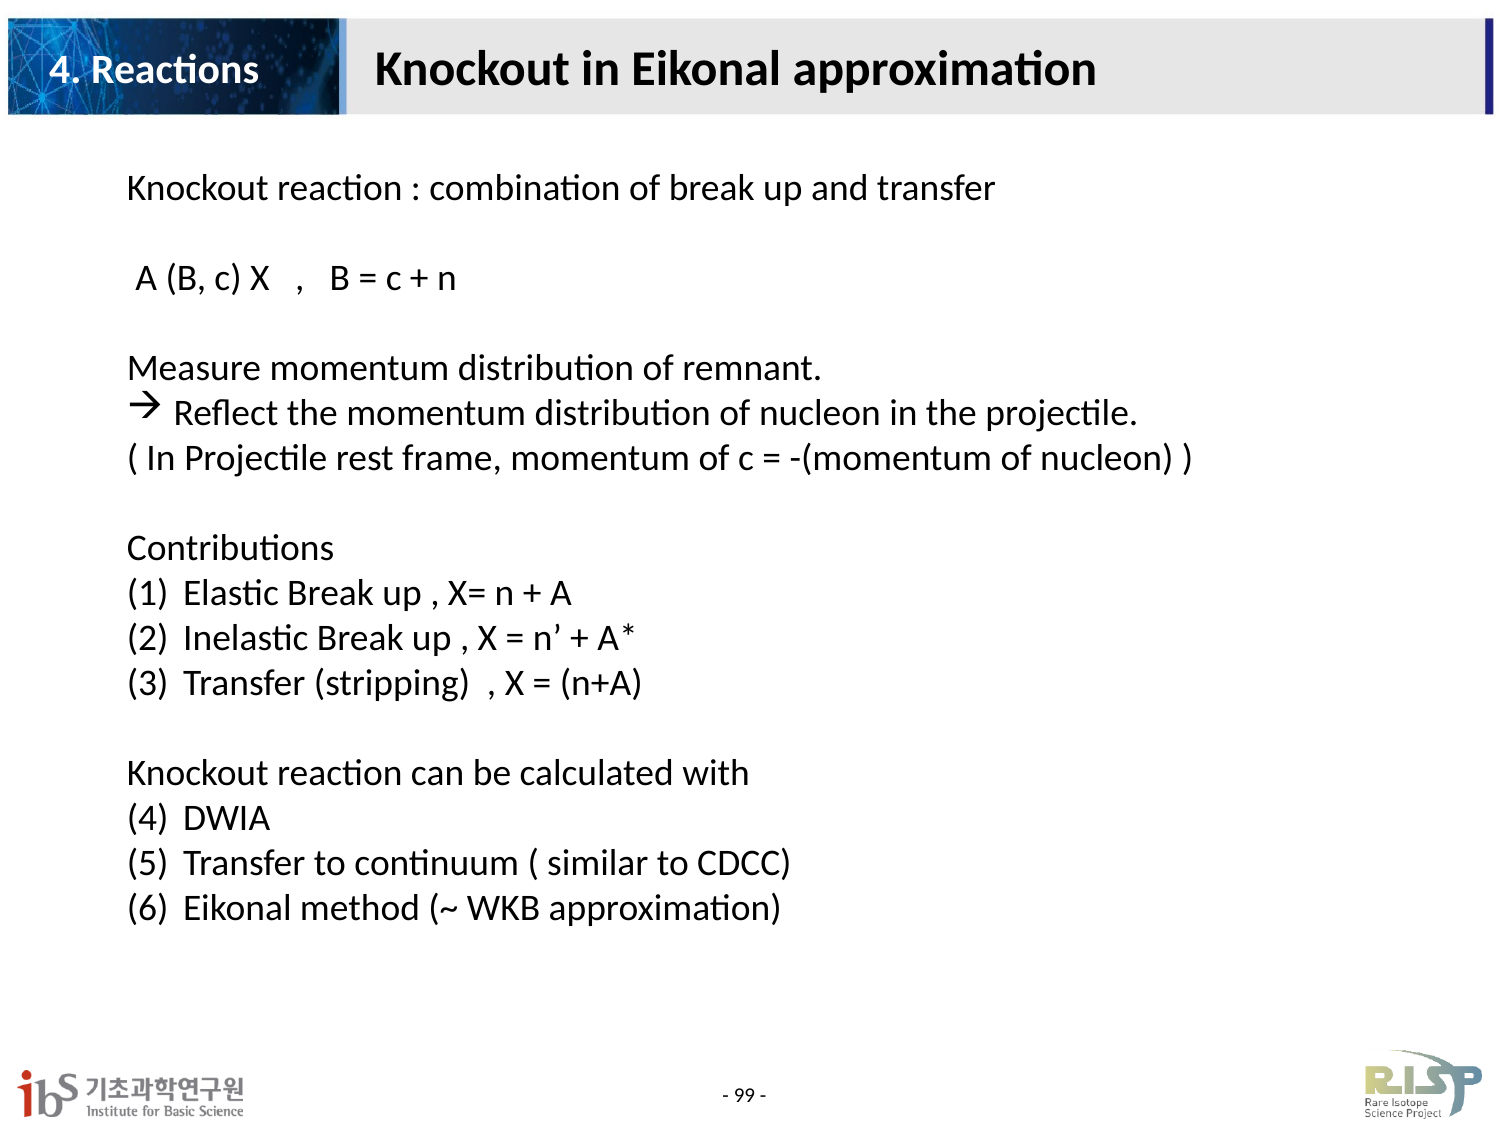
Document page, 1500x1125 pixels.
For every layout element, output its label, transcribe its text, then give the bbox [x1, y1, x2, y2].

picture [2, 10, 1500, 130]
picture [1364, 1049, 1482, 1119]
picture [17, 1070, 243, 1117]
text_box Knockout reaction : combination of break up and transfer A (B, c) X , B = c + n Measure momentum distribution of remnant. Reflect the momentum distribution of nucleon in the projectile. ( In Projectile rest frame, momentum of c = -(momentum of nucleon) ) Contributions Elastic Break up , X= n + A Inelastic Break up , X = n’ + A* Transfer (stripping) , X = (n+A) Knockout reaction can be calculated with DWIA Transfer to continuum ( similar to CDCC) Eikonal method (~ WKB approximation) [112, 155, 1341, 935]
